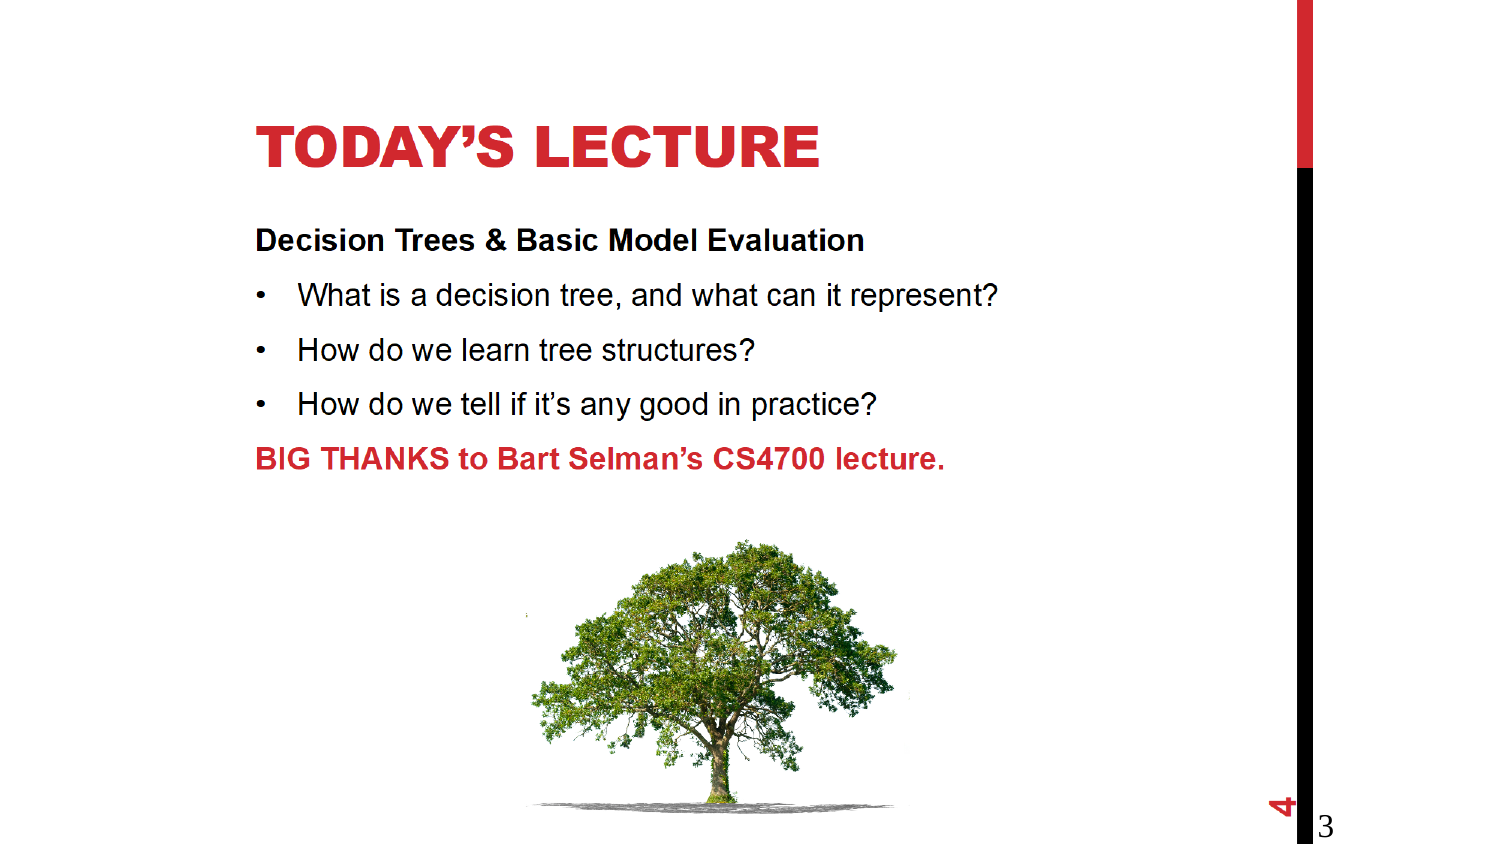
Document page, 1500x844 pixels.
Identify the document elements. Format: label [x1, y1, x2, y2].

picture [187, 0, 1313, 844]
